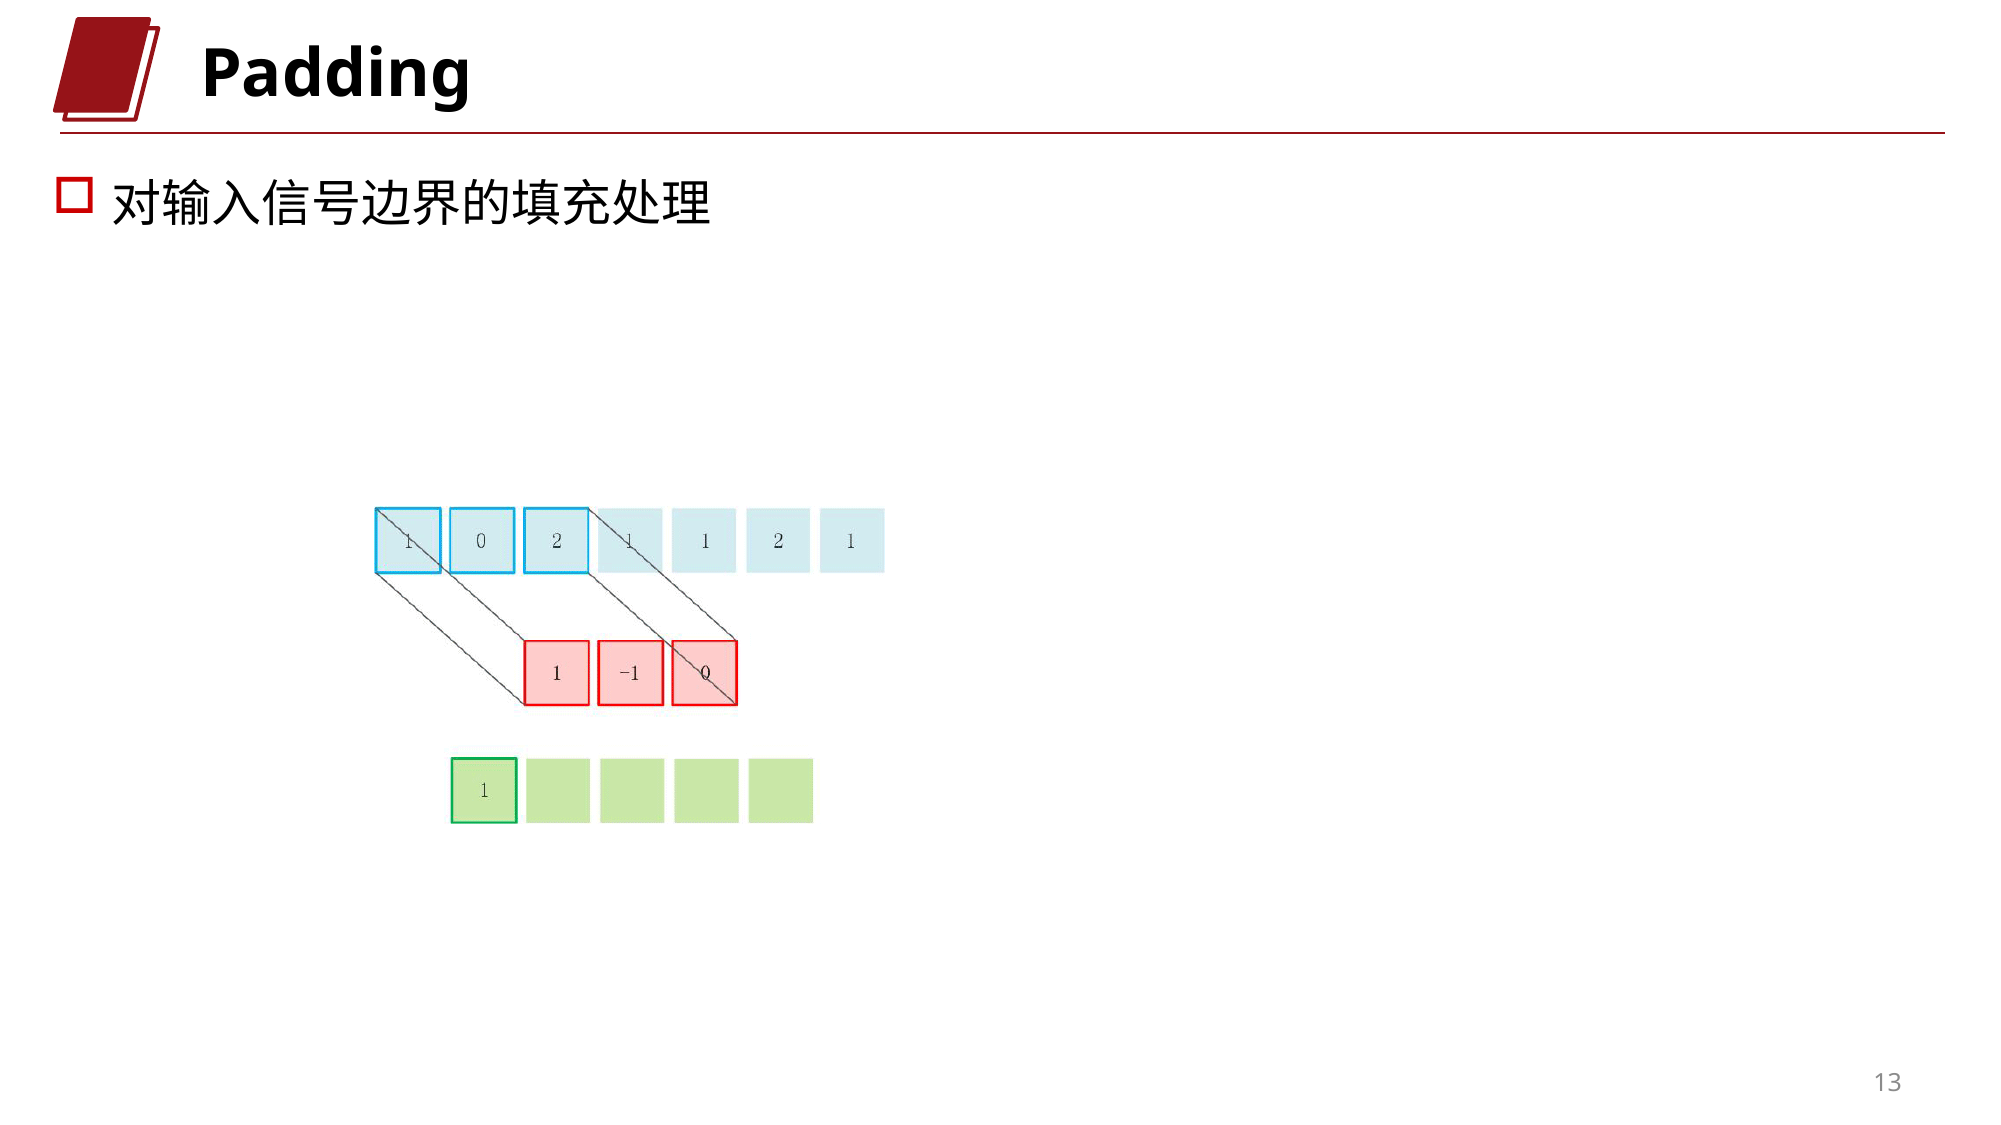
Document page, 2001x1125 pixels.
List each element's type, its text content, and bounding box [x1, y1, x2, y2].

text_box 13 [1845, 1064, 1930, 1103]
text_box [54, 19, 1945, 133]
text_box 对输入信号边界的填充处理 [37, 165, 1585, 1043]
picture [374, 506, 886, 824]
